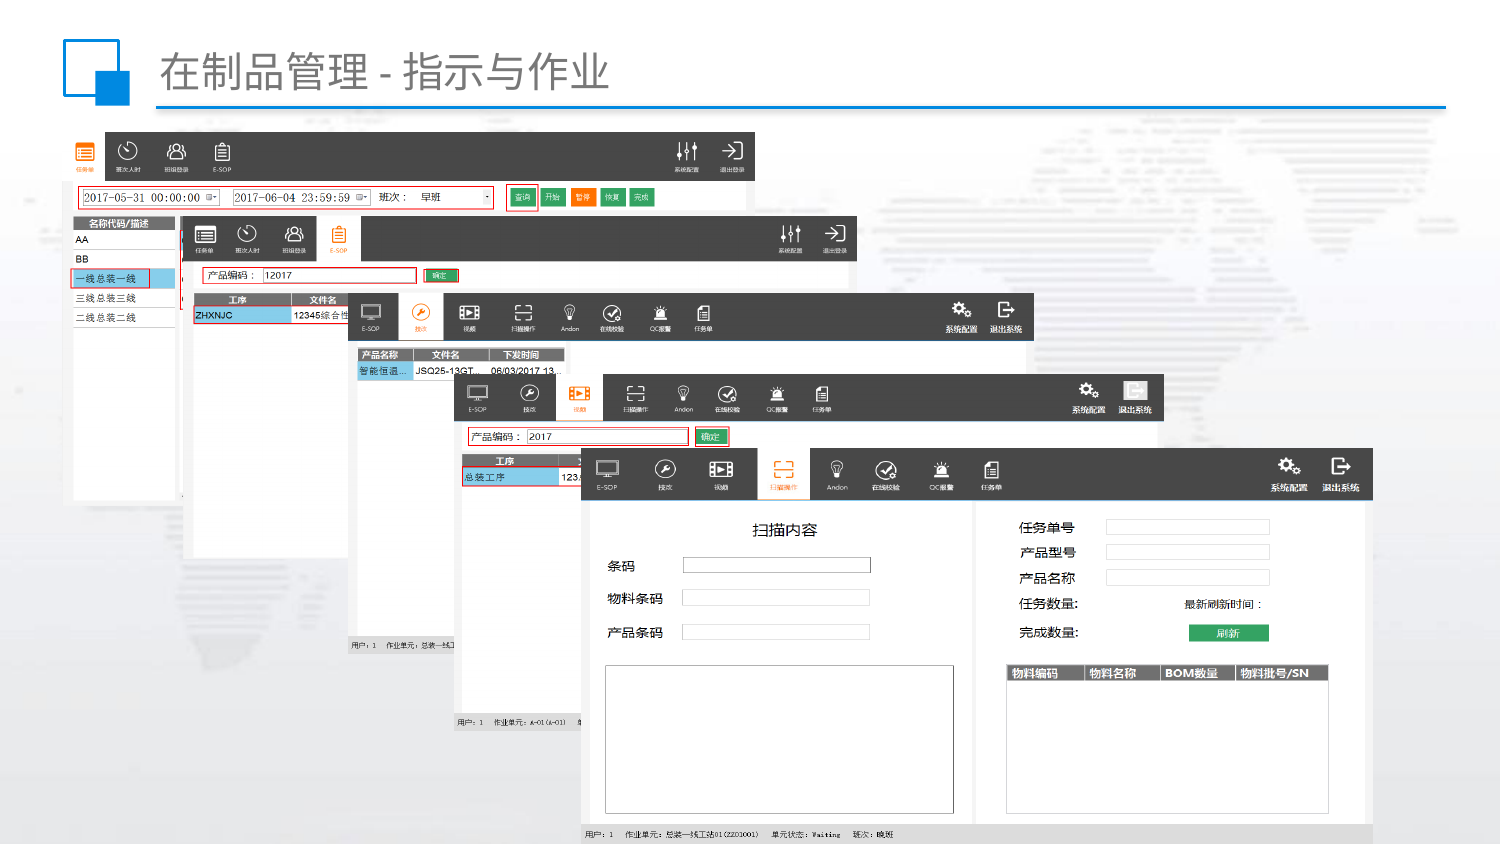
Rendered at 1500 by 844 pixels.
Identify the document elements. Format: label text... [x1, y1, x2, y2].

title 在制品管理-指示与作业 [148, 43, 1117, 99]
picture [0, 3, 1500, 844]
